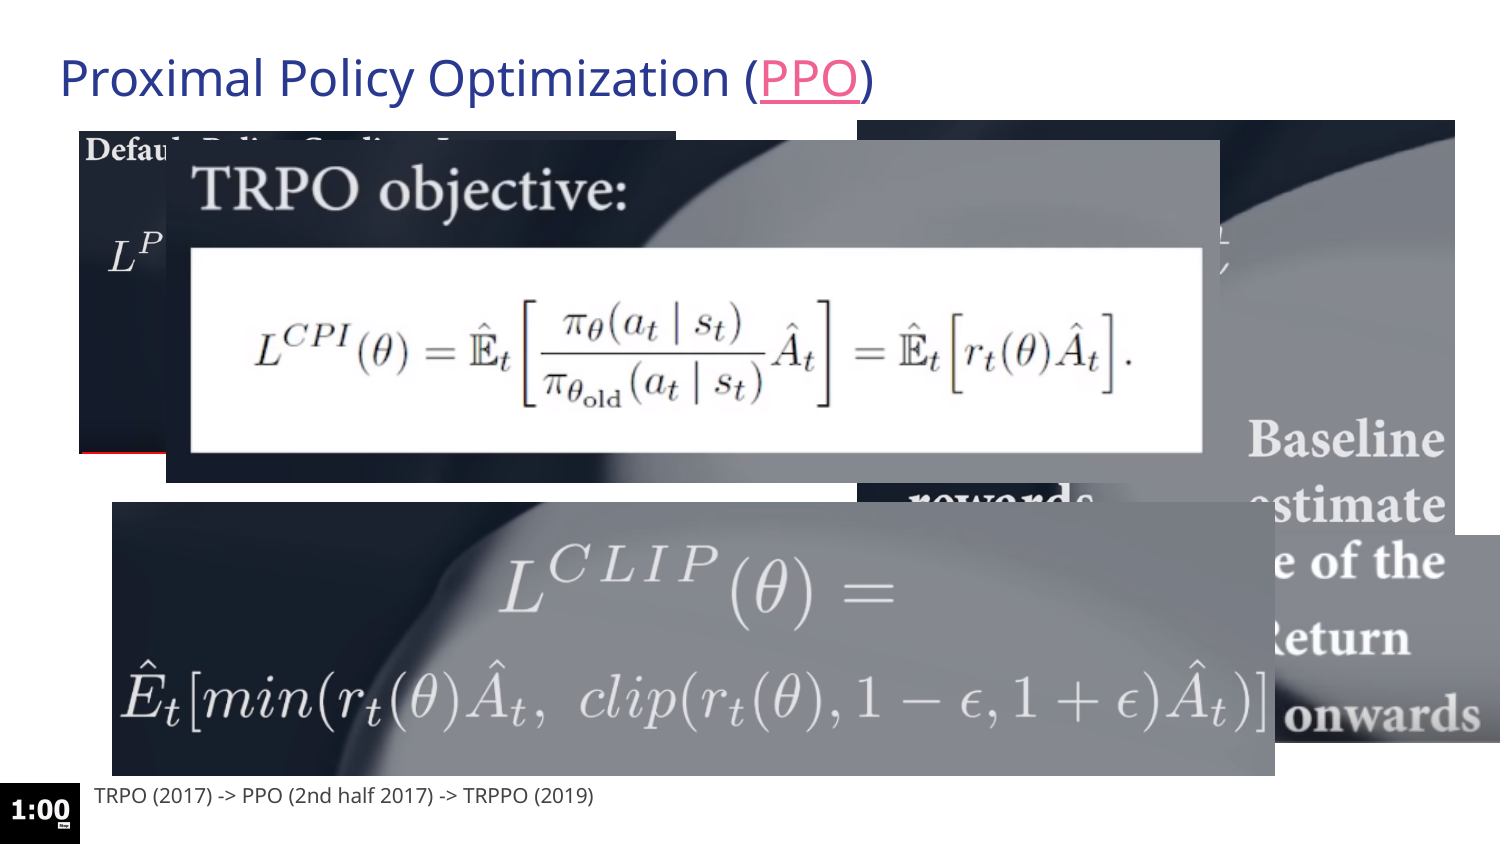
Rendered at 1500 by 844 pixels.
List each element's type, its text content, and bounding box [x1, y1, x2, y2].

picture [0, 783, 80, 844]
list TRPO (2017) -> PPO (2nd half 2017) -> TRPPO (2019) [79, 764, 1308, 815]
title Proximal Policy Optimization (PPO) [31, 20, 1429, 121]
picture [78, 120, 1500, 777]
